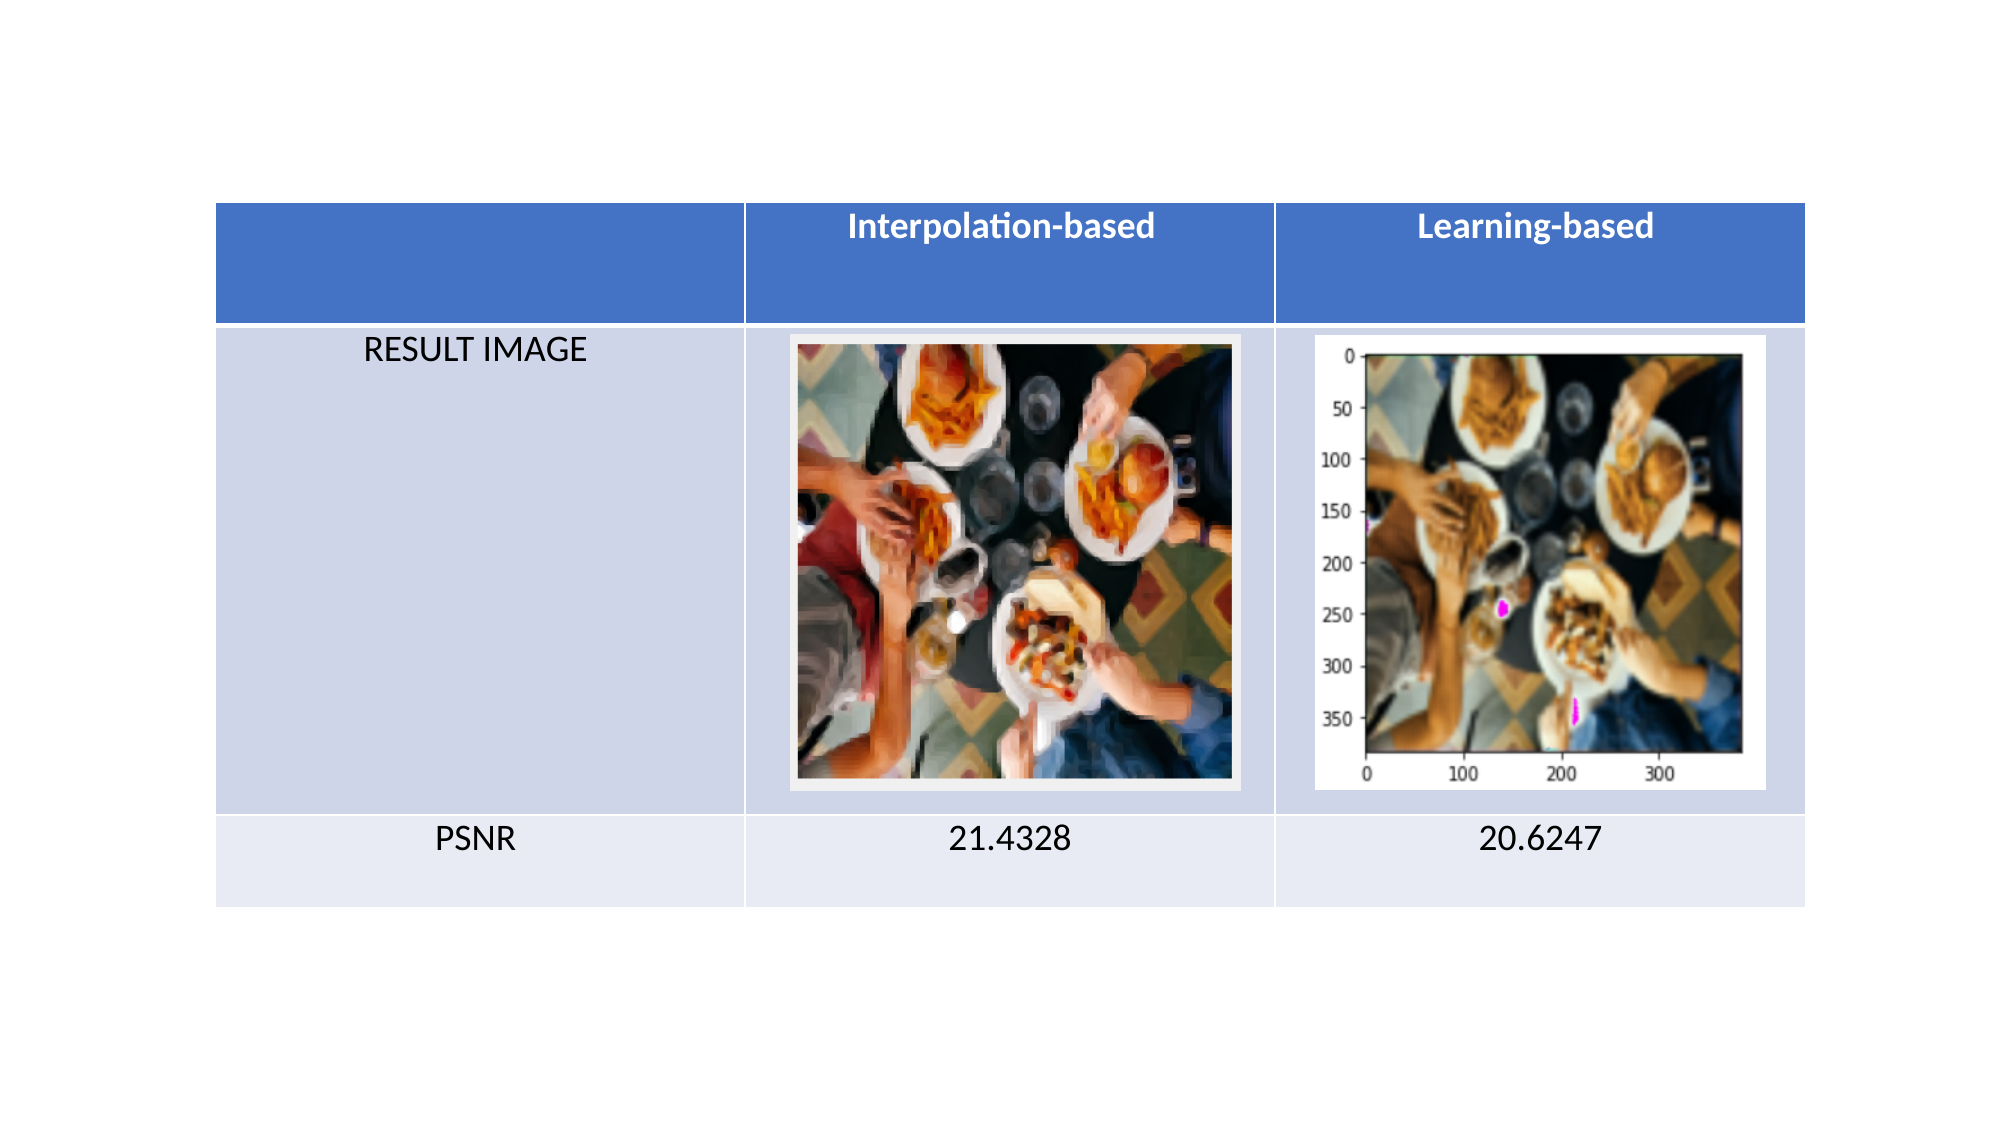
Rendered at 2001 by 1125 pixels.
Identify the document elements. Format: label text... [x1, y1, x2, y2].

table_cell 20.6247 [1276, 816, 1805, 907]
table_header ​ [216, 203, 744, 323]
table_header Learning-based ​ [1276, 203, 1805, 323]
picture [790, 334, 1241, 791]
table_cell ​ [746, 328, 1274, 814]
table_cell 21.4328​ [746, 816, 1274, 907]
picture [1315, 334, 1766, 790]
table_header Interpolation-based ​ [746, 203, 1274, 323]
table_cell PSNR ​ [216, 816, 744, 907]
table_cell RESULT IMAGE ​ [216, 328, 744, 814]
table_cell ​ [1276, 328, 1805, 814]
